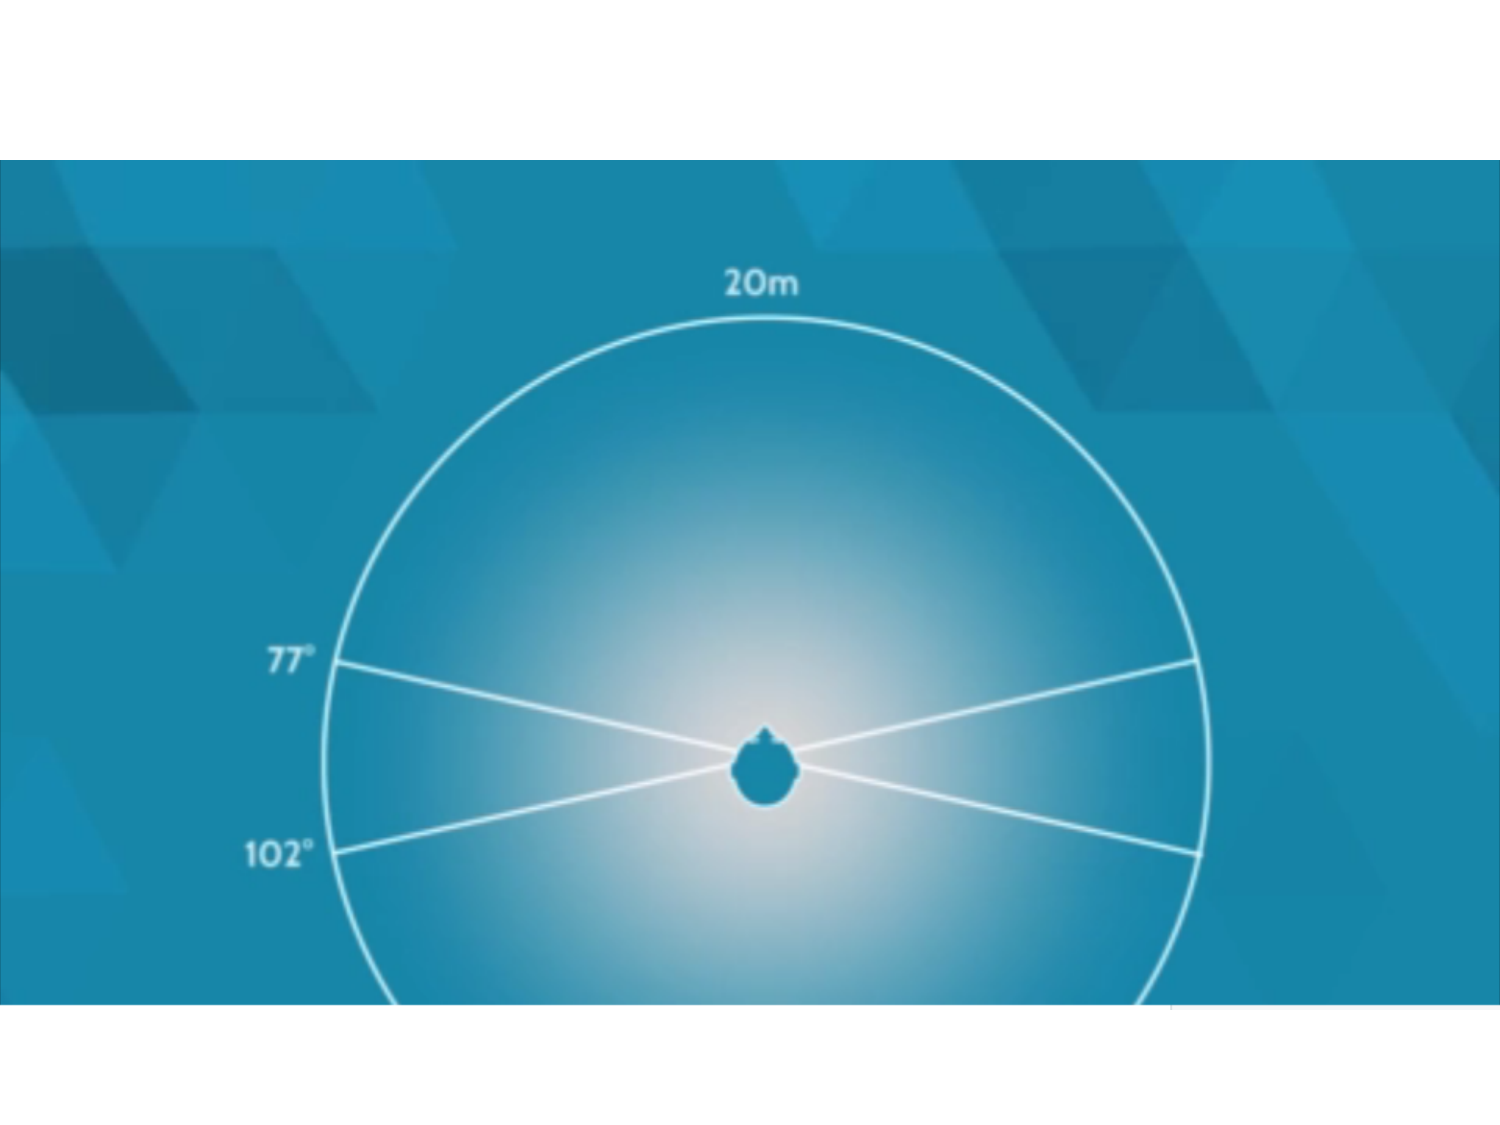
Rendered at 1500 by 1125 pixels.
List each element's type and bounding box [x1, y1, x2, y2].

picture [0, 160, 1500, 1010]
